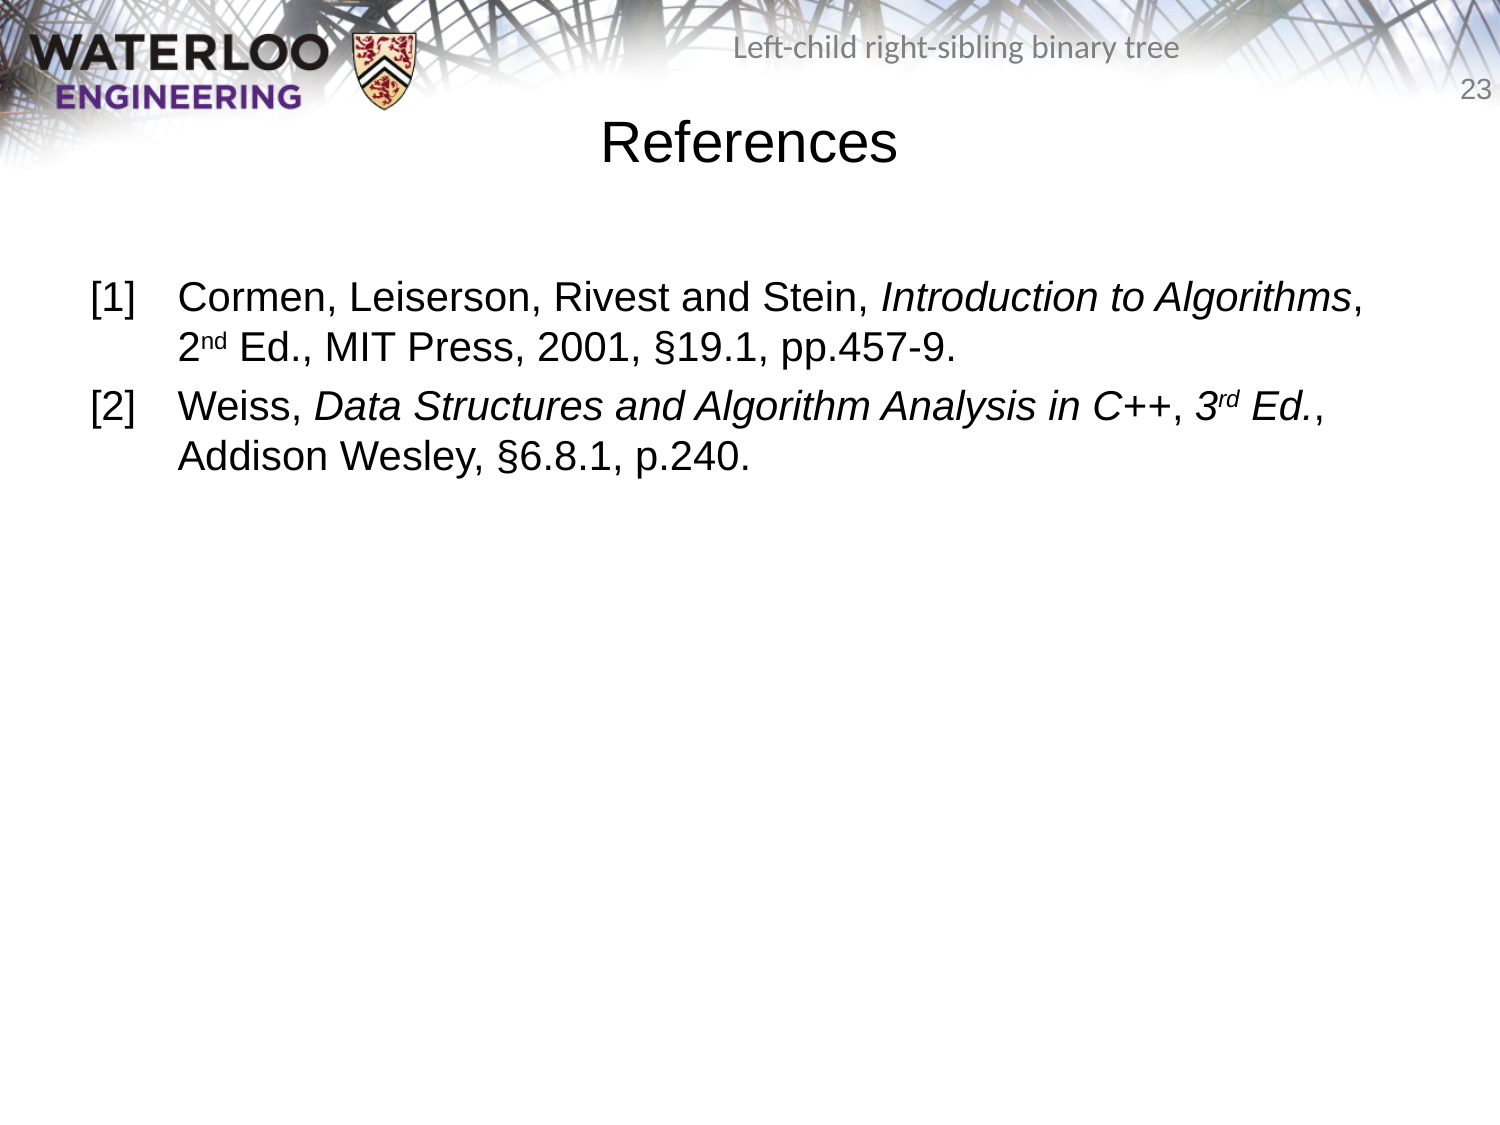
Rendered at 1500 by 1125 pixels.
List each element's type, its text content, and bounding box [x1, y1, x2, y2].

list [1] Cormen, Leiserson, Rivest and Stein, Introduction to Algorithms, 2nd Ed., MIT Press, 2001, §19.1, pp.457-9. [2] Weiss, Data Structures and Algorithm Analysis in C++, 3rd Ed., Addison Wesley, §6.8.1, p.240. [74, 262, 1426, 1006]
picture [0, 0, 1500, 1125]
title References [74, 44, 1426, 233]
